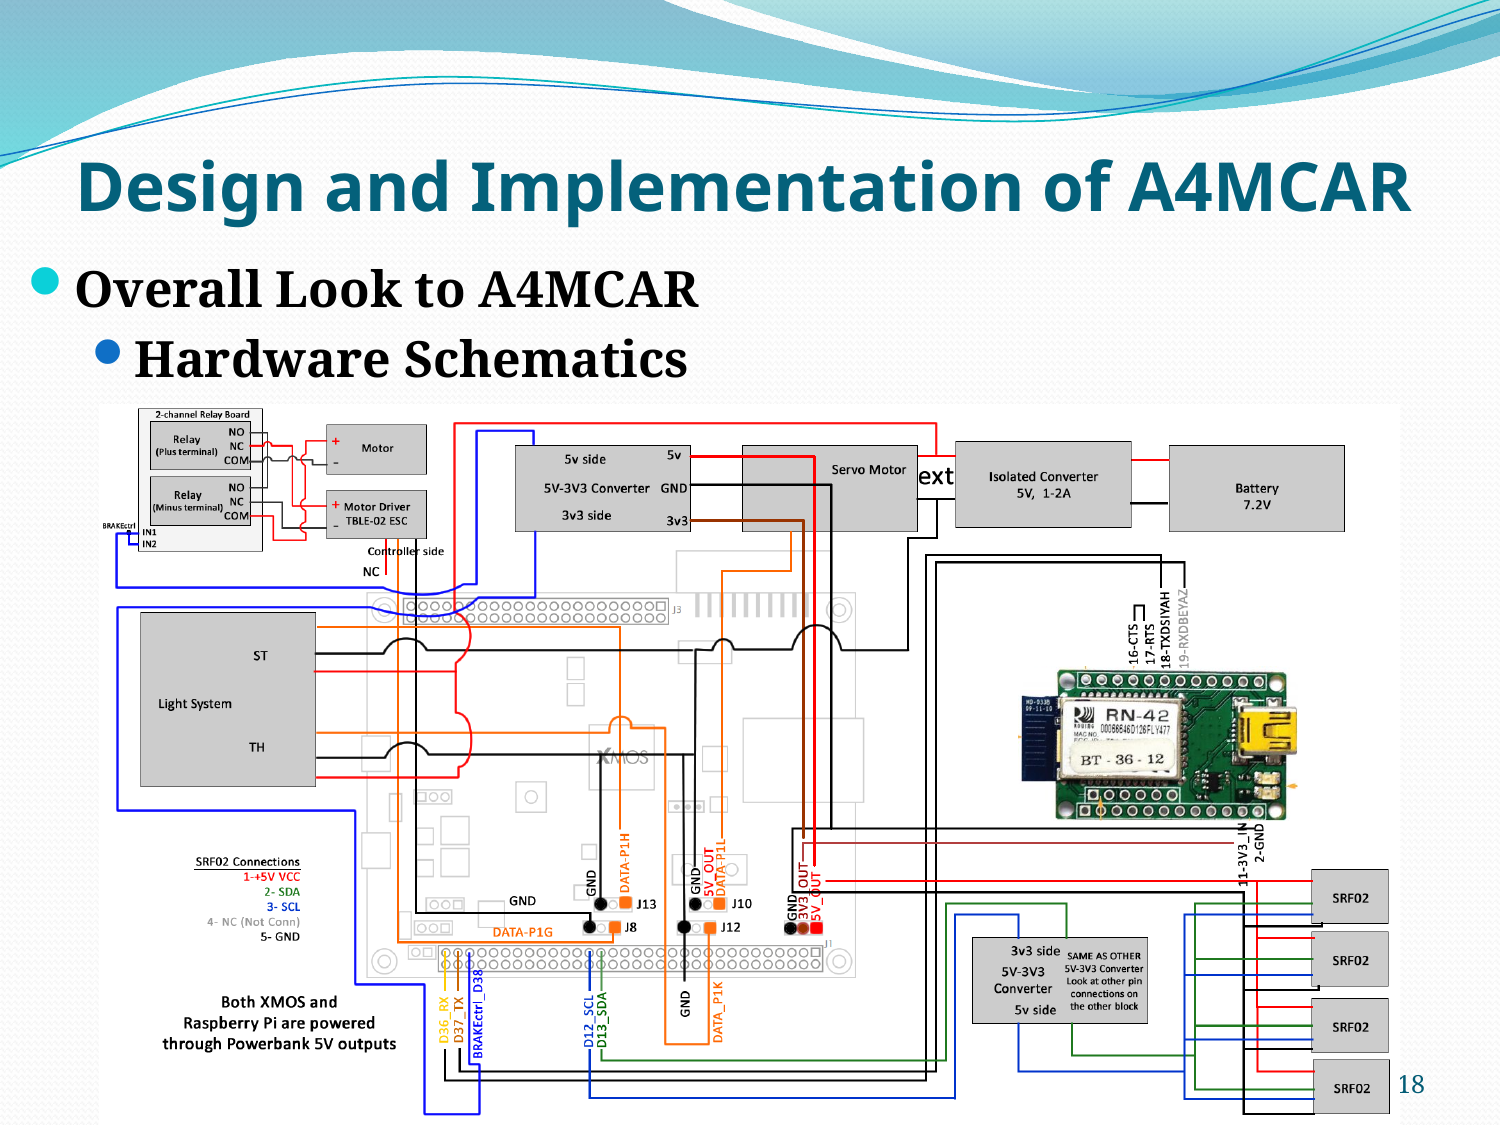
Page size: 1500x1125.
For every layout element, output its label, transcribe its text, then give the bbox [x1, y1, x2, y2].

list Overall Look to A4MCAR Hardware Schematics [12, 249, 875, 1075]
title Design and Implementation of A4MCAR [75, 115, 1425, 225]
picture [99, 403, 1401, 1125]
slide_number 18 [1407, 1042, 1425, 1103]
title Design and Implementation of A4MCAR [92, 405, 99, 1075]
